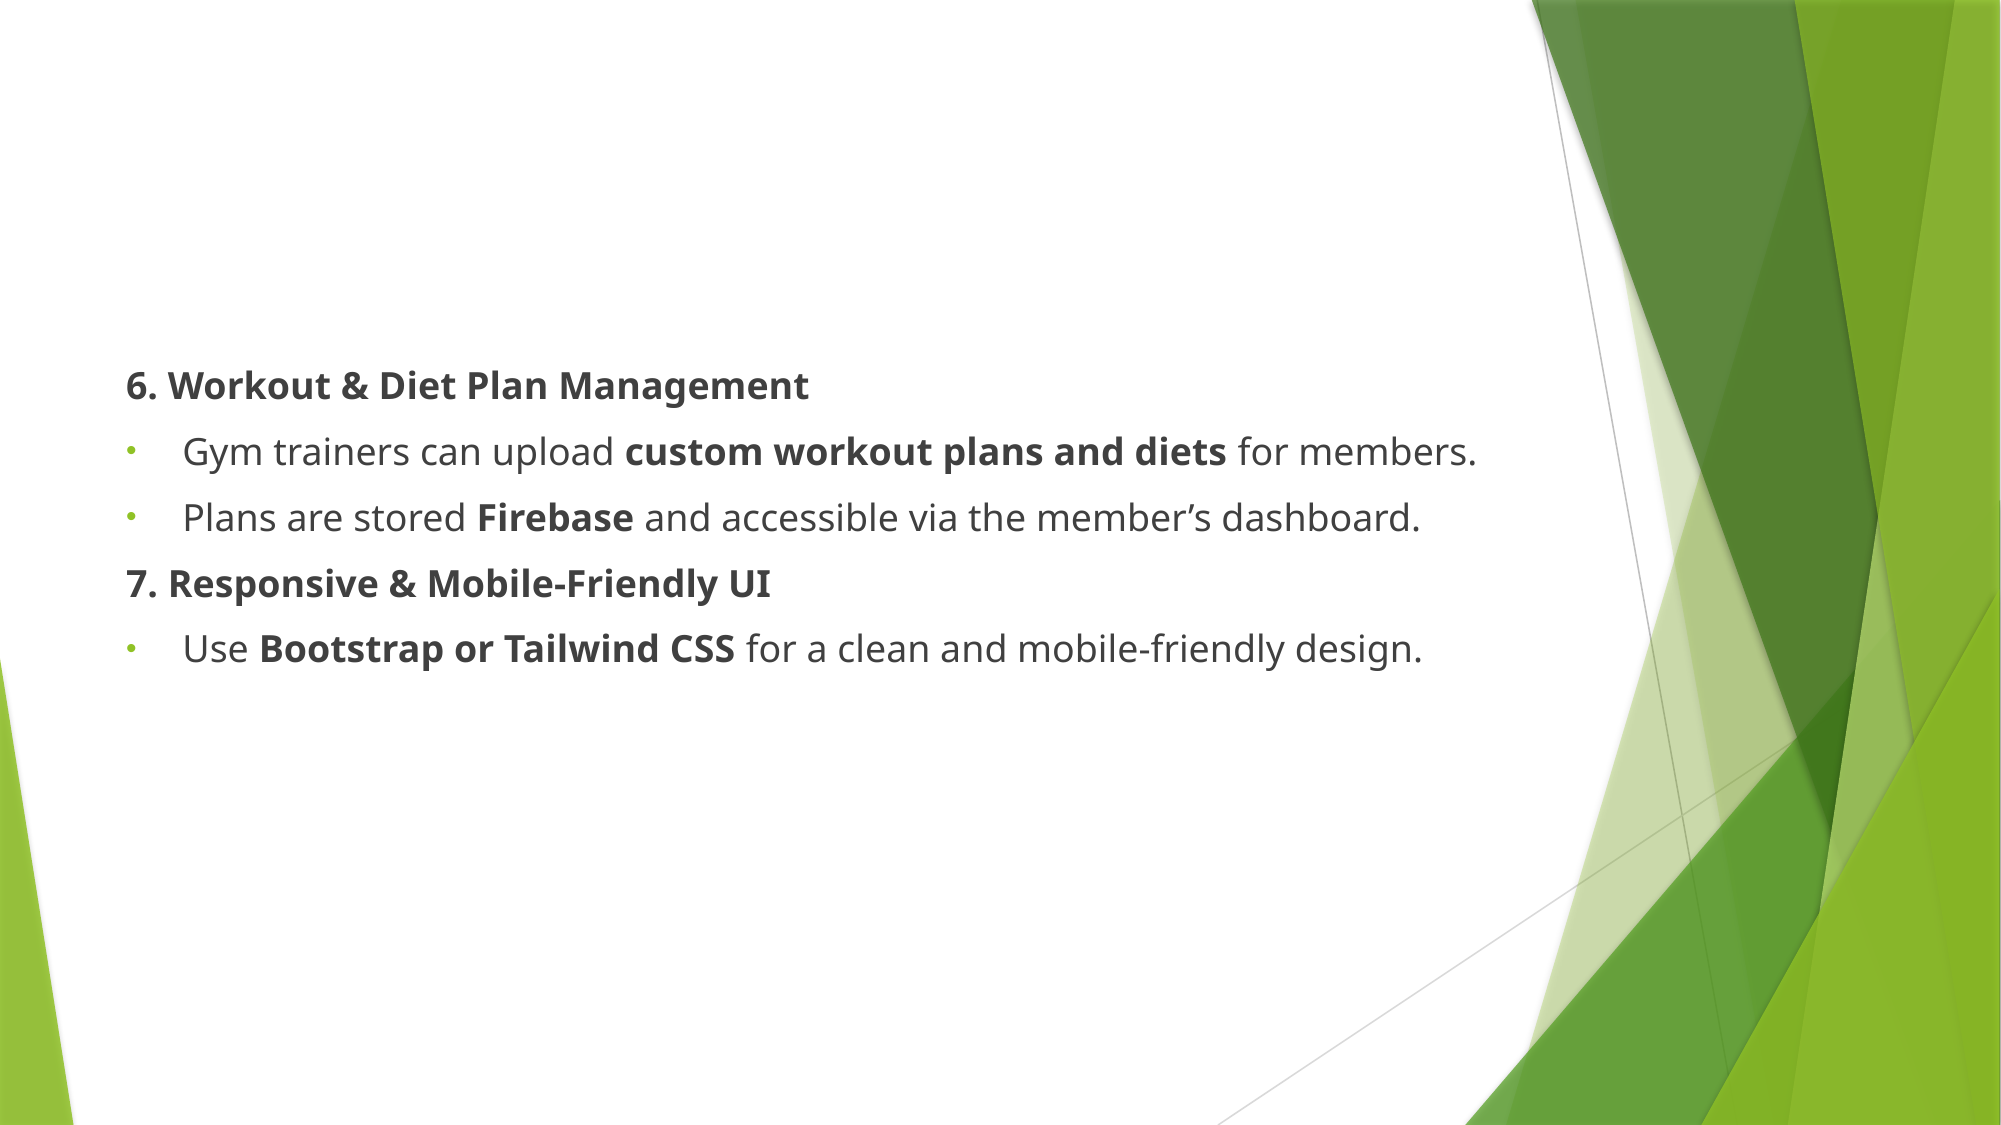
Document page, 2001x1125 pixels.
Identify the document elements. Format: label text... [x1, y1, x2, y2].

list 6. Workout & Diet Plan Management Gym trainers can upload custom workout plans and diets for members. Plans are stored Firebase and accessible via the member’s dashboard. 7. Responsive & Mobile-Friendly UI Use Bootstrap or Tailwind CSS for a clean and mobile-friendly design. [111, 354, 1522, 992]
